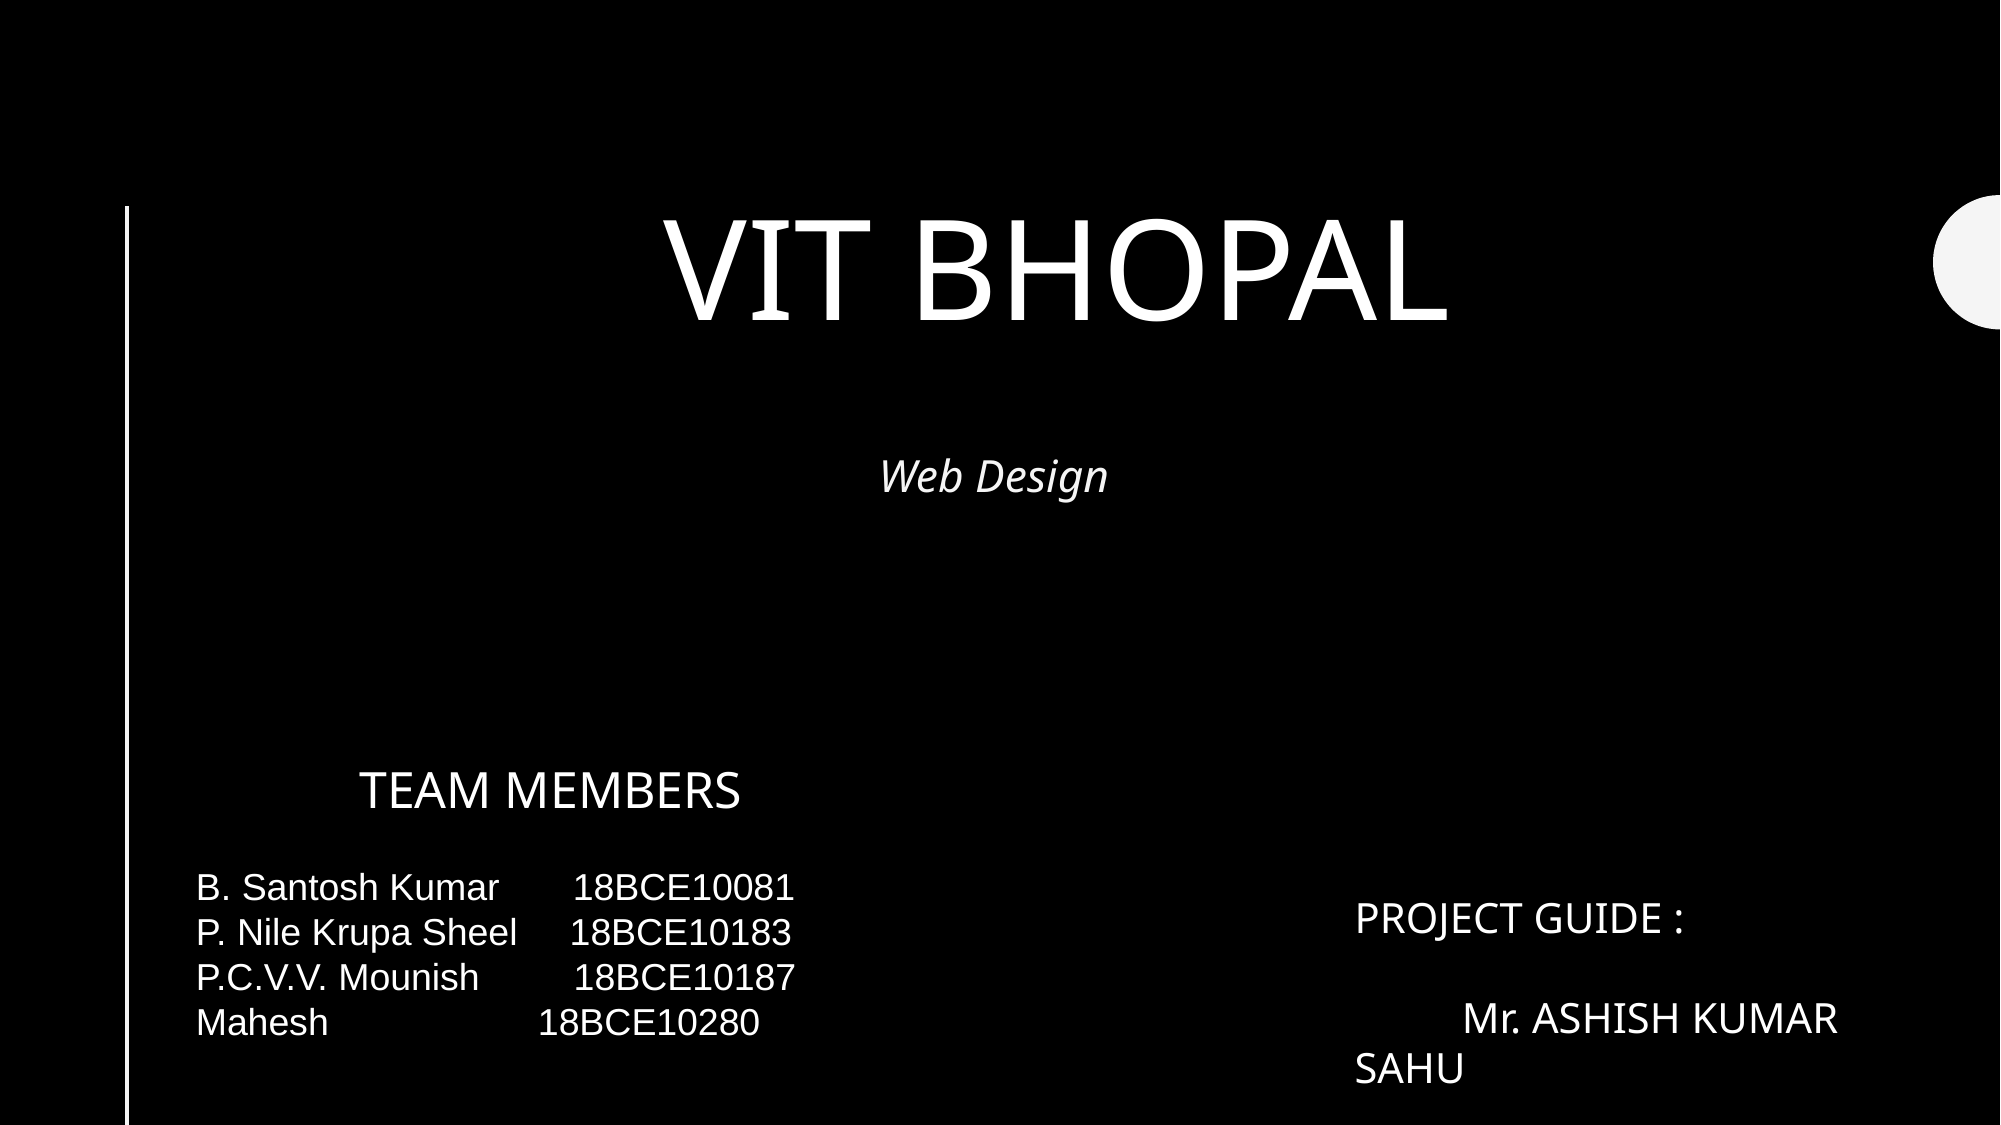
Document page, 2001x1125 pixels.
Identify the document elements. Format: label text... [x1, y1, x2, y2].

title VIT BHOPAL [648, 199, 1517, 383]
subtitle Web Design [863, 433, 1137, 523]
text_box TEAM MEMBERS B. Santosh Kumar 18BCE10081 P. Nile Krupa Sheel 18BCE10183 P.C.V.V. Mounish 18BCE10187 Mahesh 18BCE10280 [181, 706, 921, 1125]
text_box PROJECT GUIDE : Mr. ASHISH KUMAR SAHU [1339, 884, 1974, 1125]
